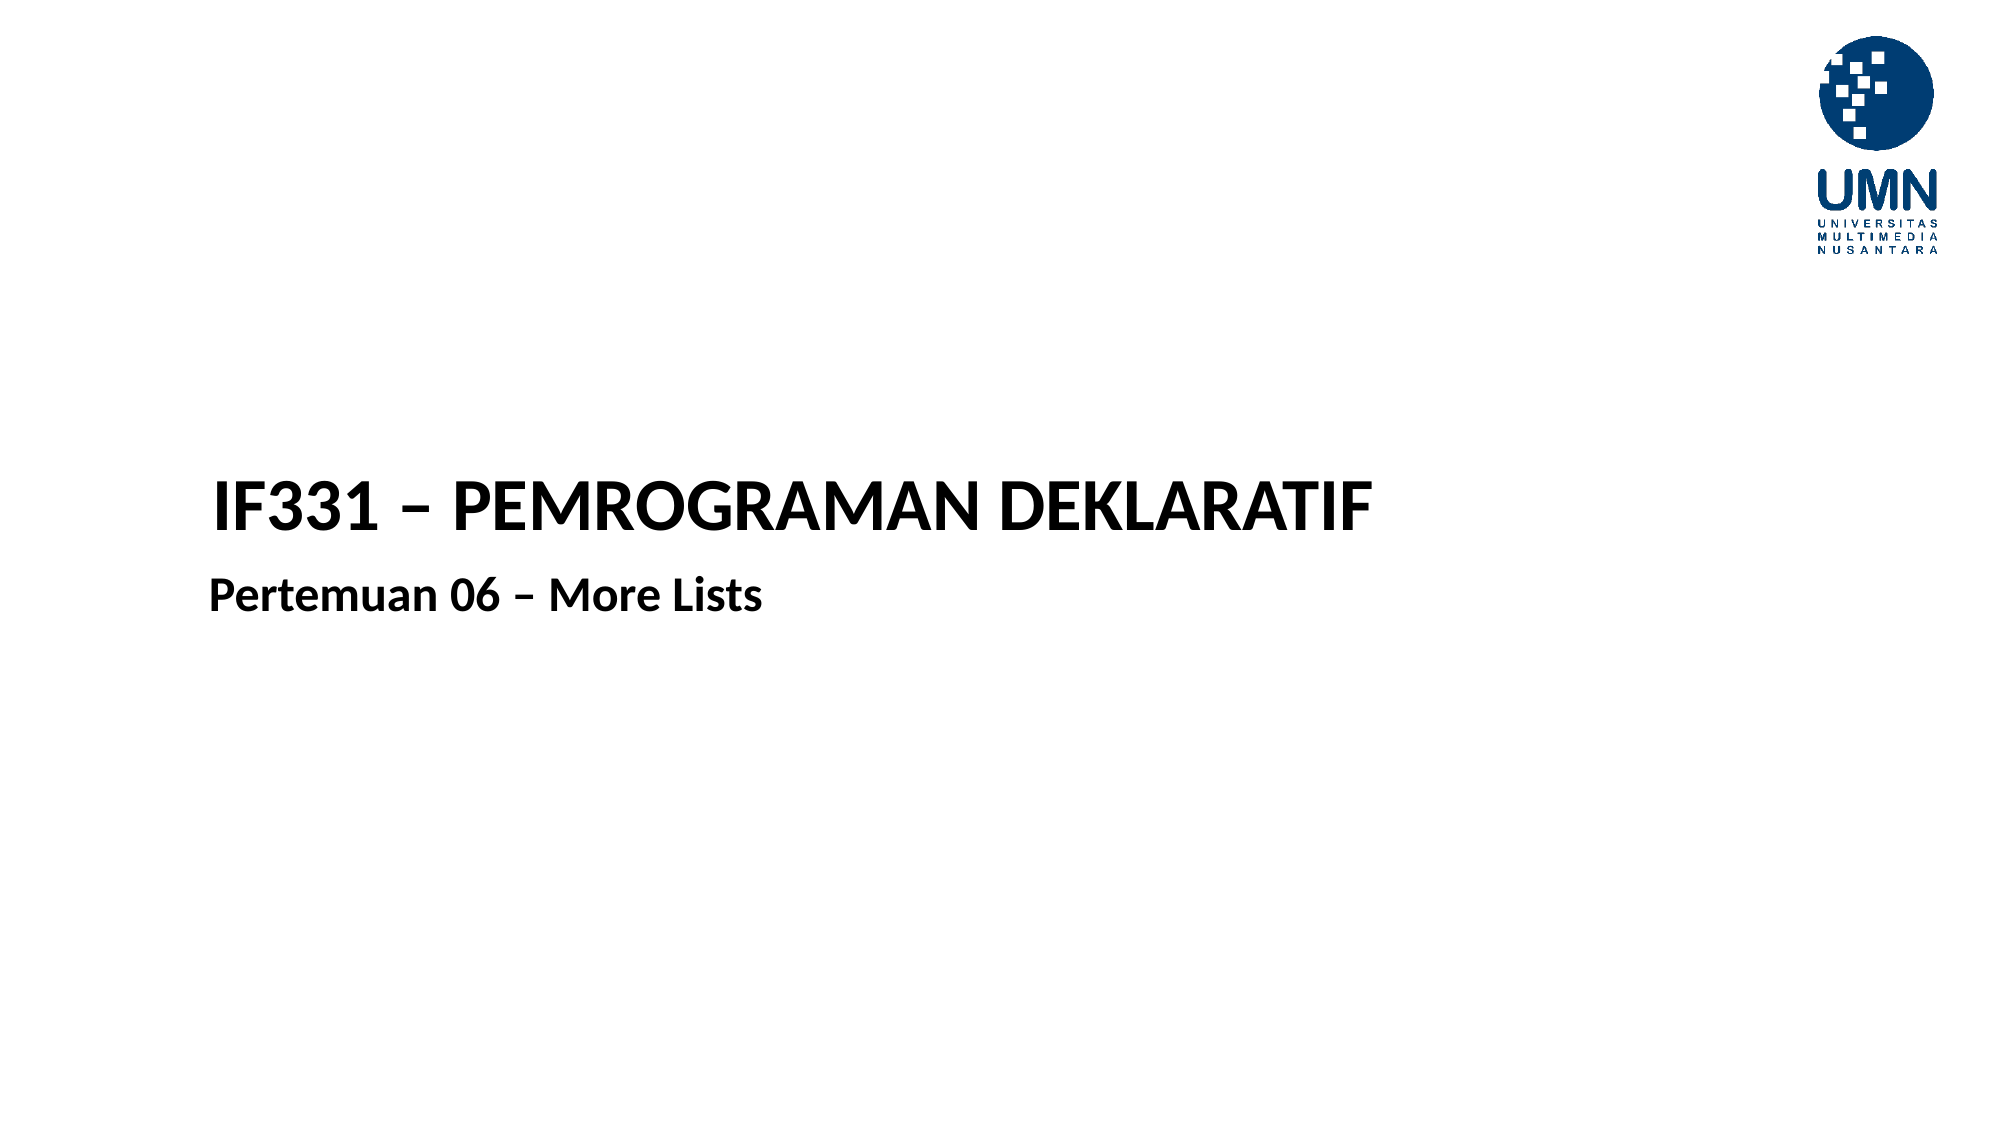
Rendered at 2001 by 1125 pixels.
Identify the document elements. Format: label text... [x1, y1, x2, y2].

text_box Pertemuan 06 – More Lists [194, 553, 778, 629]
text_box IF331 – PEMROGRAMAN DEKLARATIF [197, 447, 1390, 553]
picture [1818, 36, 1937, 254]
